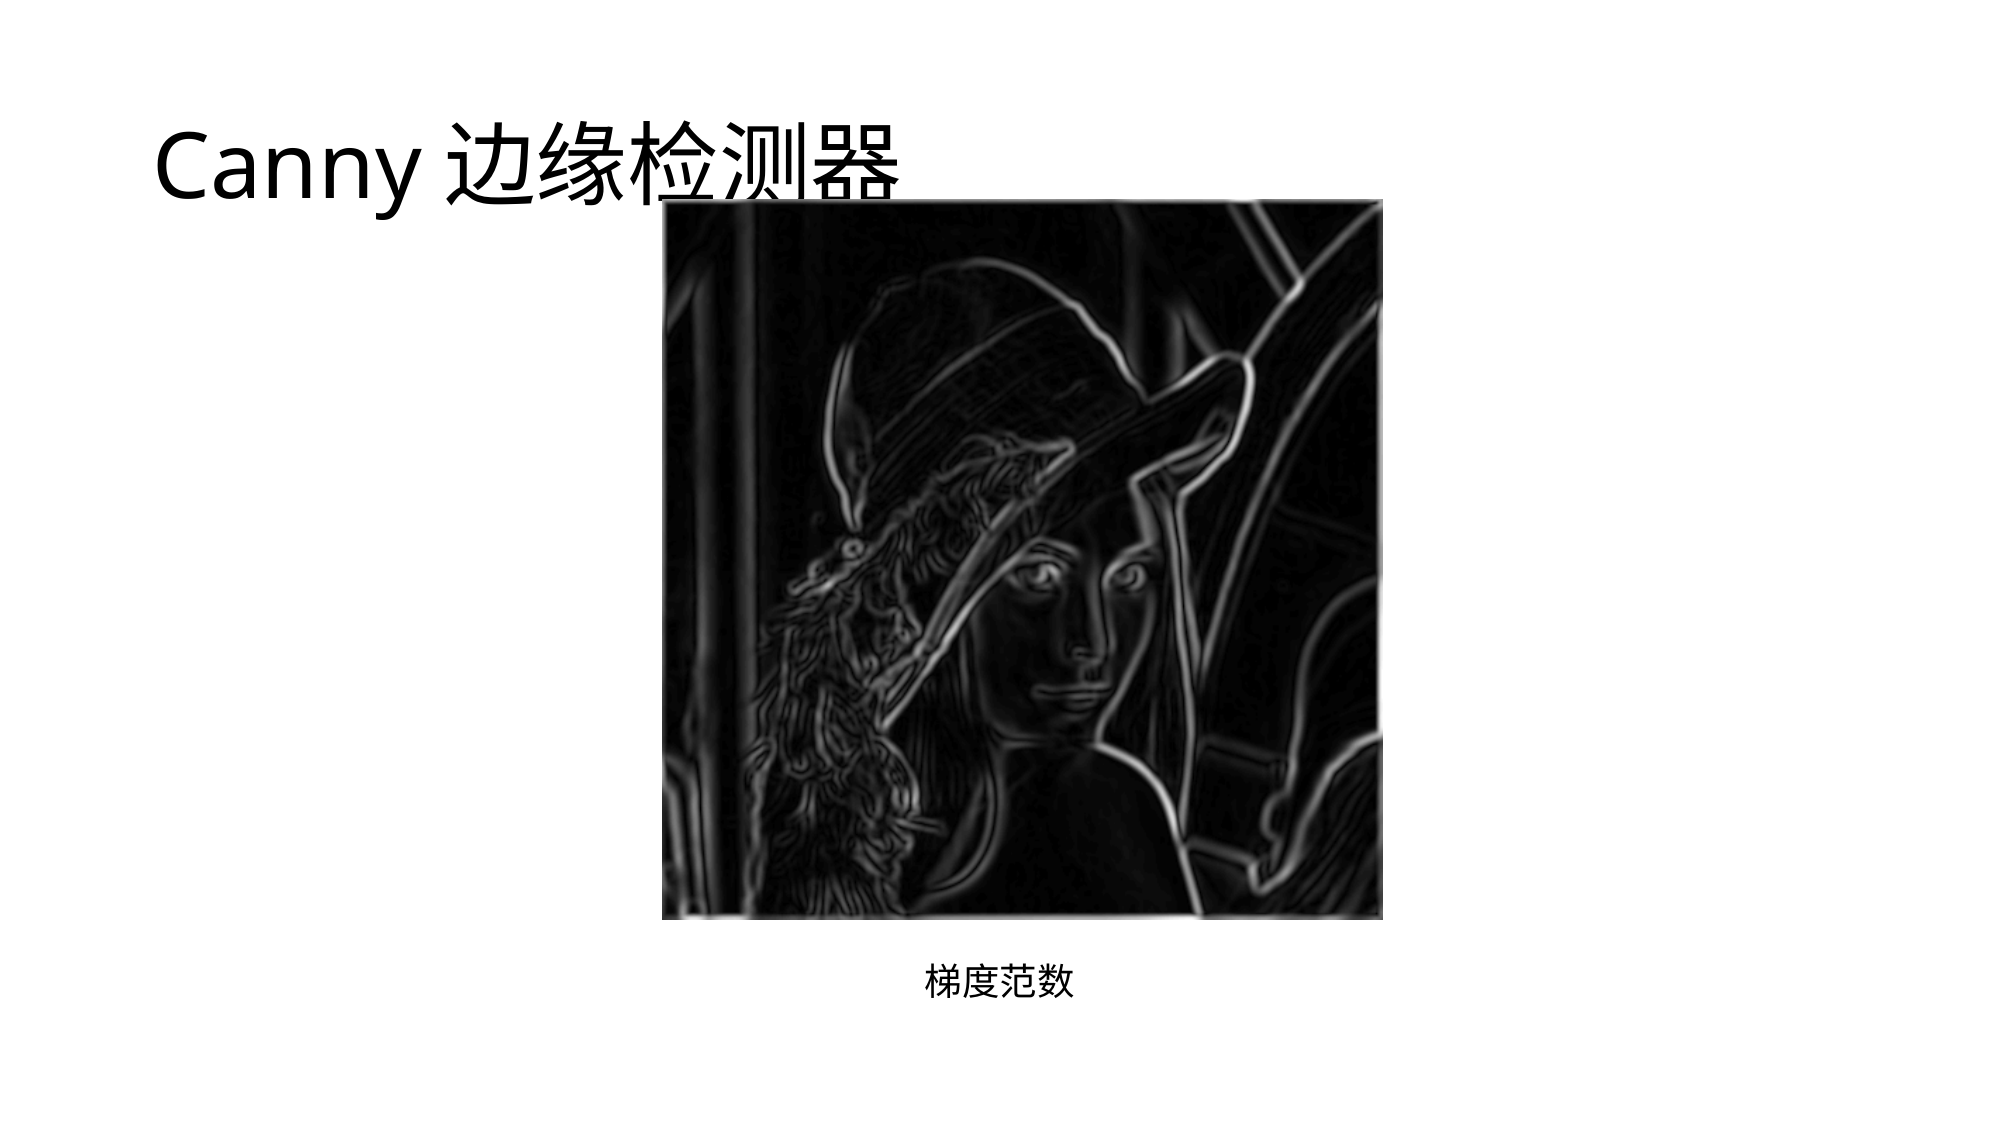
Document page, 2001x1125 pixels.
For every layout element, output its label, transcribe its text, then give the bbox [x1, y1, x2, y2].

text_box 梯度范数 [362, 950, 1638, 1050]
picture [662, 199, 1383, 920]
title Canny边缘检测器 [137, 59, 1863, 278]
